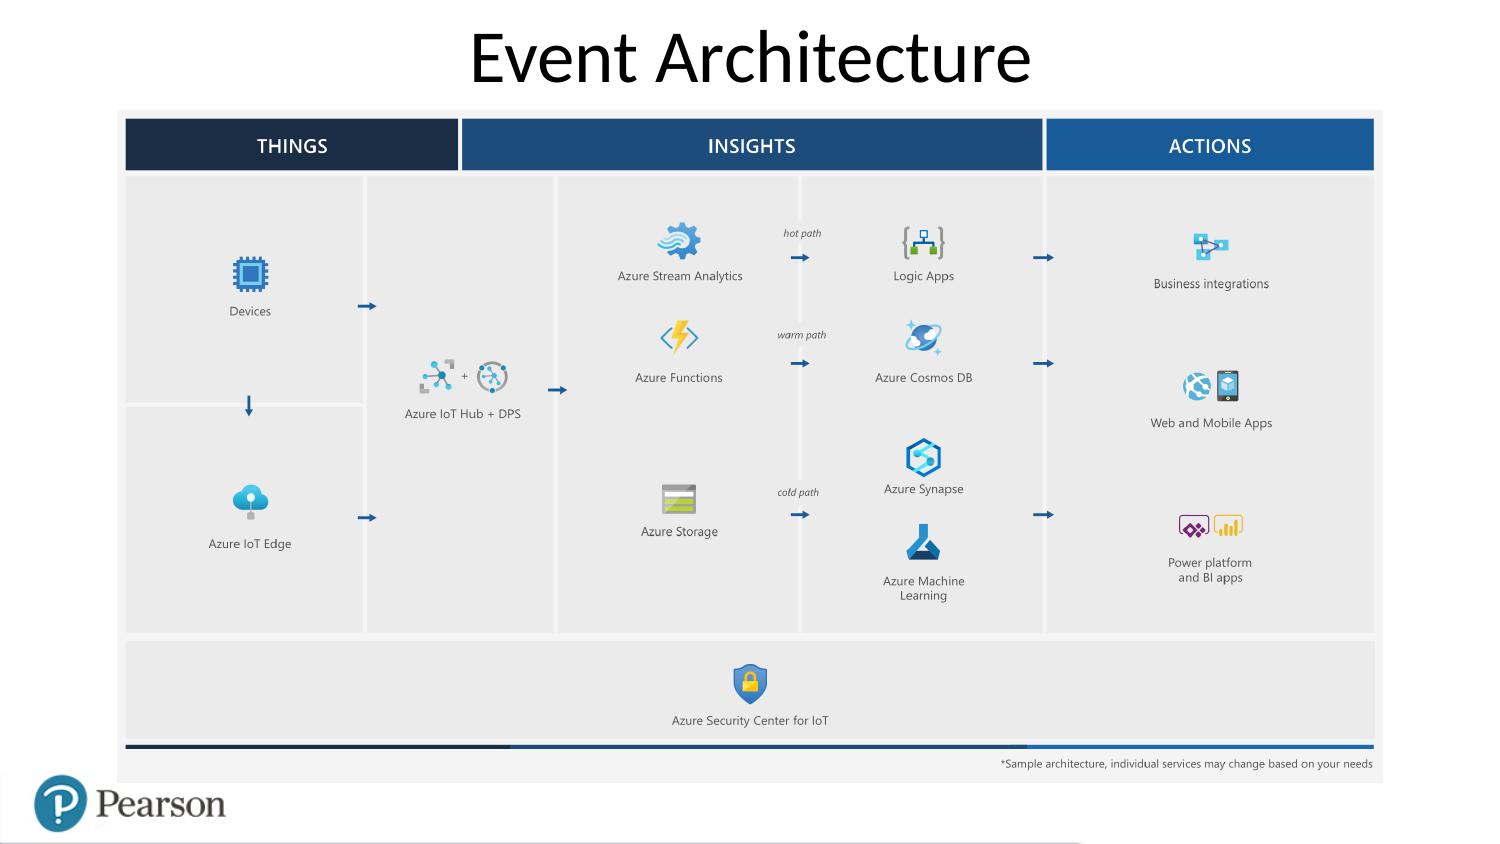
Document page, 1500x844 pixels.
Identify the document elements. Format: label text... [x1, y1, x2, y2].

picture [0, 0, 1500, 844]
title Event Architecture [132, 0, 1371, 92]
